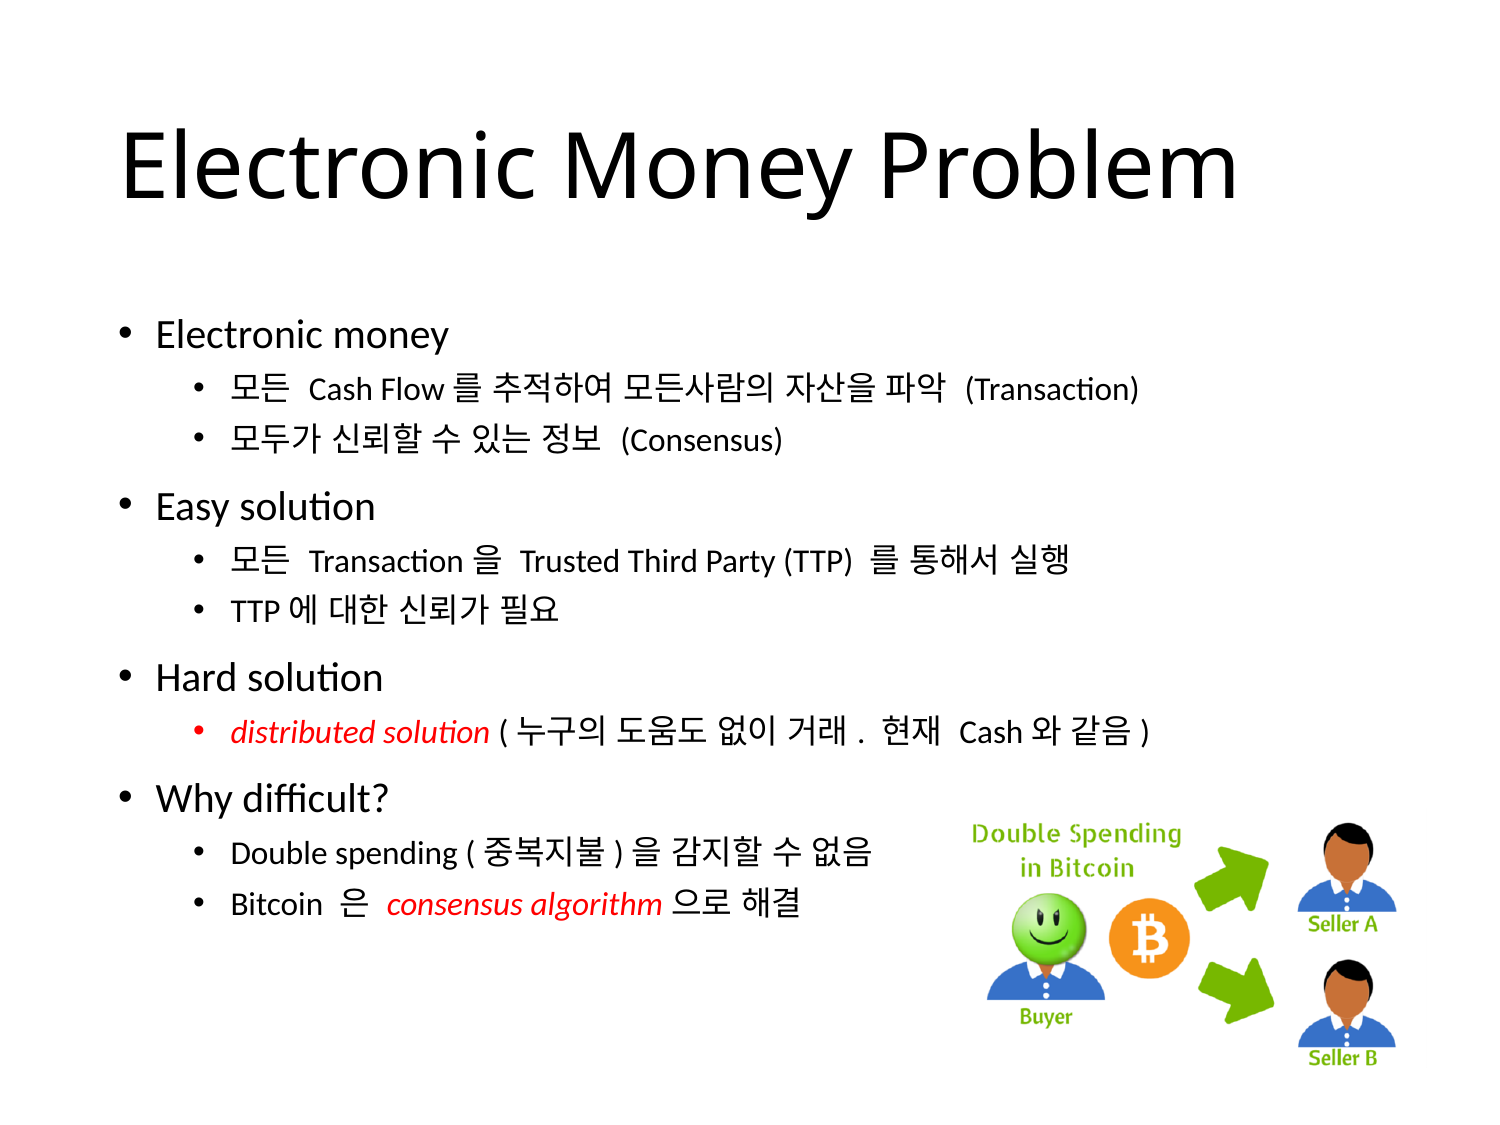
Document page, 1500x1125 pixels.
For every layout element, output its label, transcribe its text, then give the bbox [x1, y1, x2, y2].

title Electronic Money Problem [103, 59, 1397, 278]
list Electronic money 모든 Cash Flow를 추적하여 모든사람의 자산을 파악 (Transaction) 모두가 신뢰할 수 있는 정보 (Consensus) Easy solution 모든 Transaction을 Trusted Third Party (TTP) 를 통해서 실행 TTP에 대한 신뢰가 필요 Hard solution distributed solution (누구의 도움도 없이 거래. 현재 Cash와 같음) Why difficult? Double spending (중복지불)을 감지할 수 없음 Bitcoin 은 consensus algorithm으로 해결 [103, 299, 1397, 1033]
picture [958, 808, 1427, 1068]
